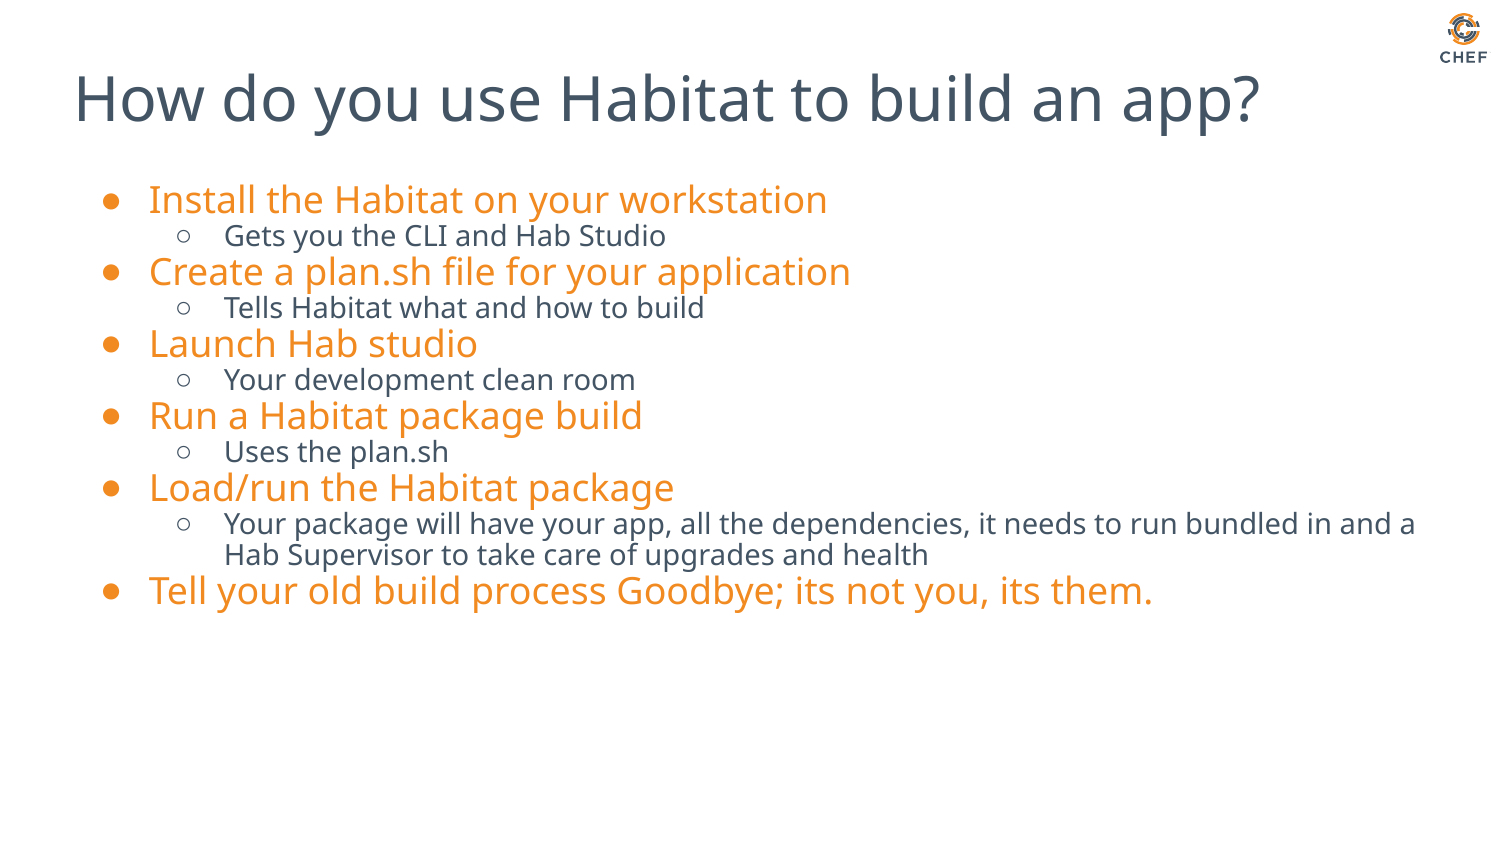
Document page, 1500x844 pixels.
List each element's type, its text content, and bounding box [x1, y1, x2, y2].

picture [1440, 13, 1491, 63]
list Install the Habitat on your workstation Gets you the CLI and Hab Studio Create a plan.sh file for your application Tells Habitat what and how to build Launch Hab studio Your development clean room Run a Habitat package build Uses the plan.sh Load/run the Habitat package Your package will have your app, all the dependencies, it needs to run bundled in and a Hab Supervisor to take care of upgrades and health Tell your old build process Goodbye; its not you, its them. [62, 169, 1438, 703]
title How do you use Habitat to build an app? [62, 56, 1438, 125]
